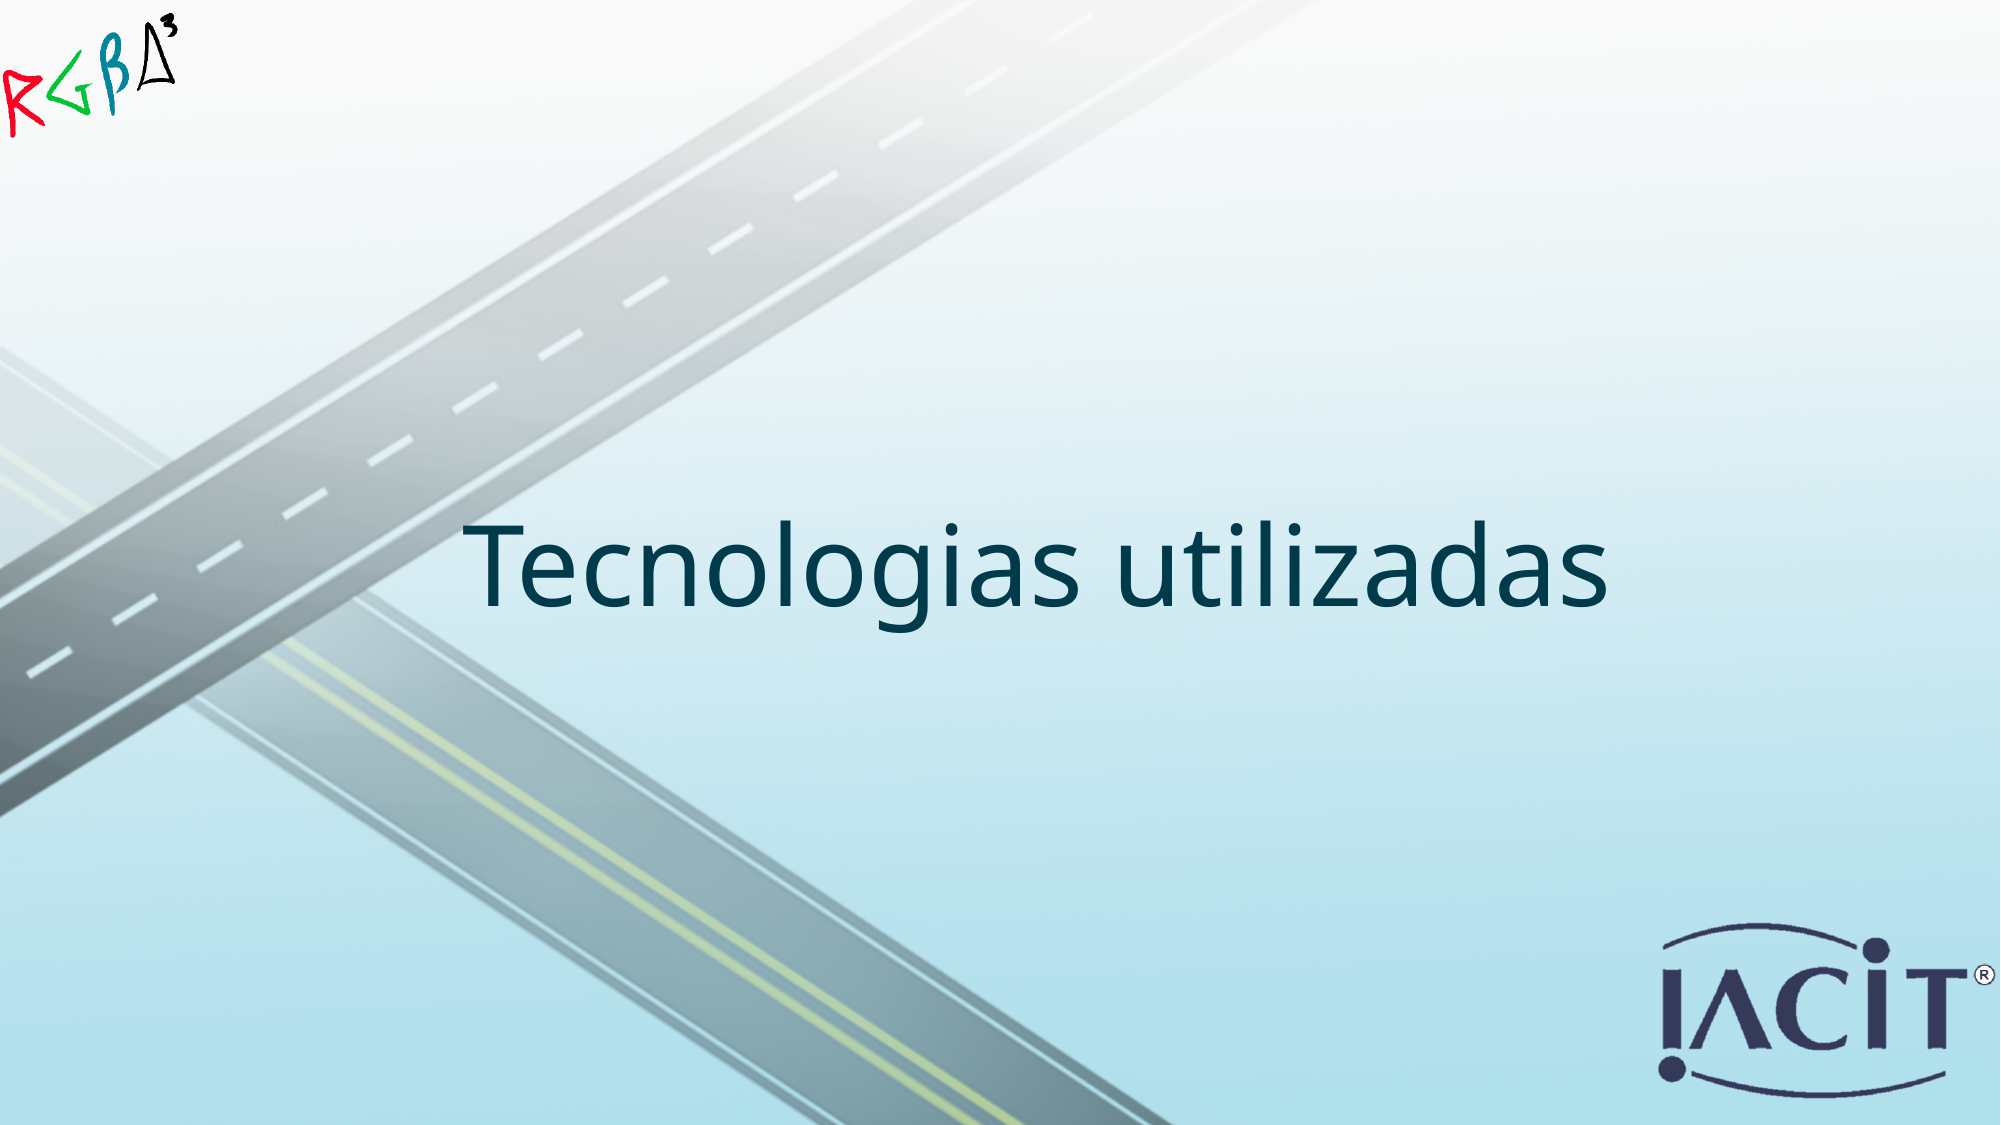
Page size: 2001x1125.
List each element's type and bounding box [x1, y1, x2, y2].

picture [0, 0, 179, 144]
picture [1607, 895, 2000, 1125]
list [0, 0, 2000, 1125]
